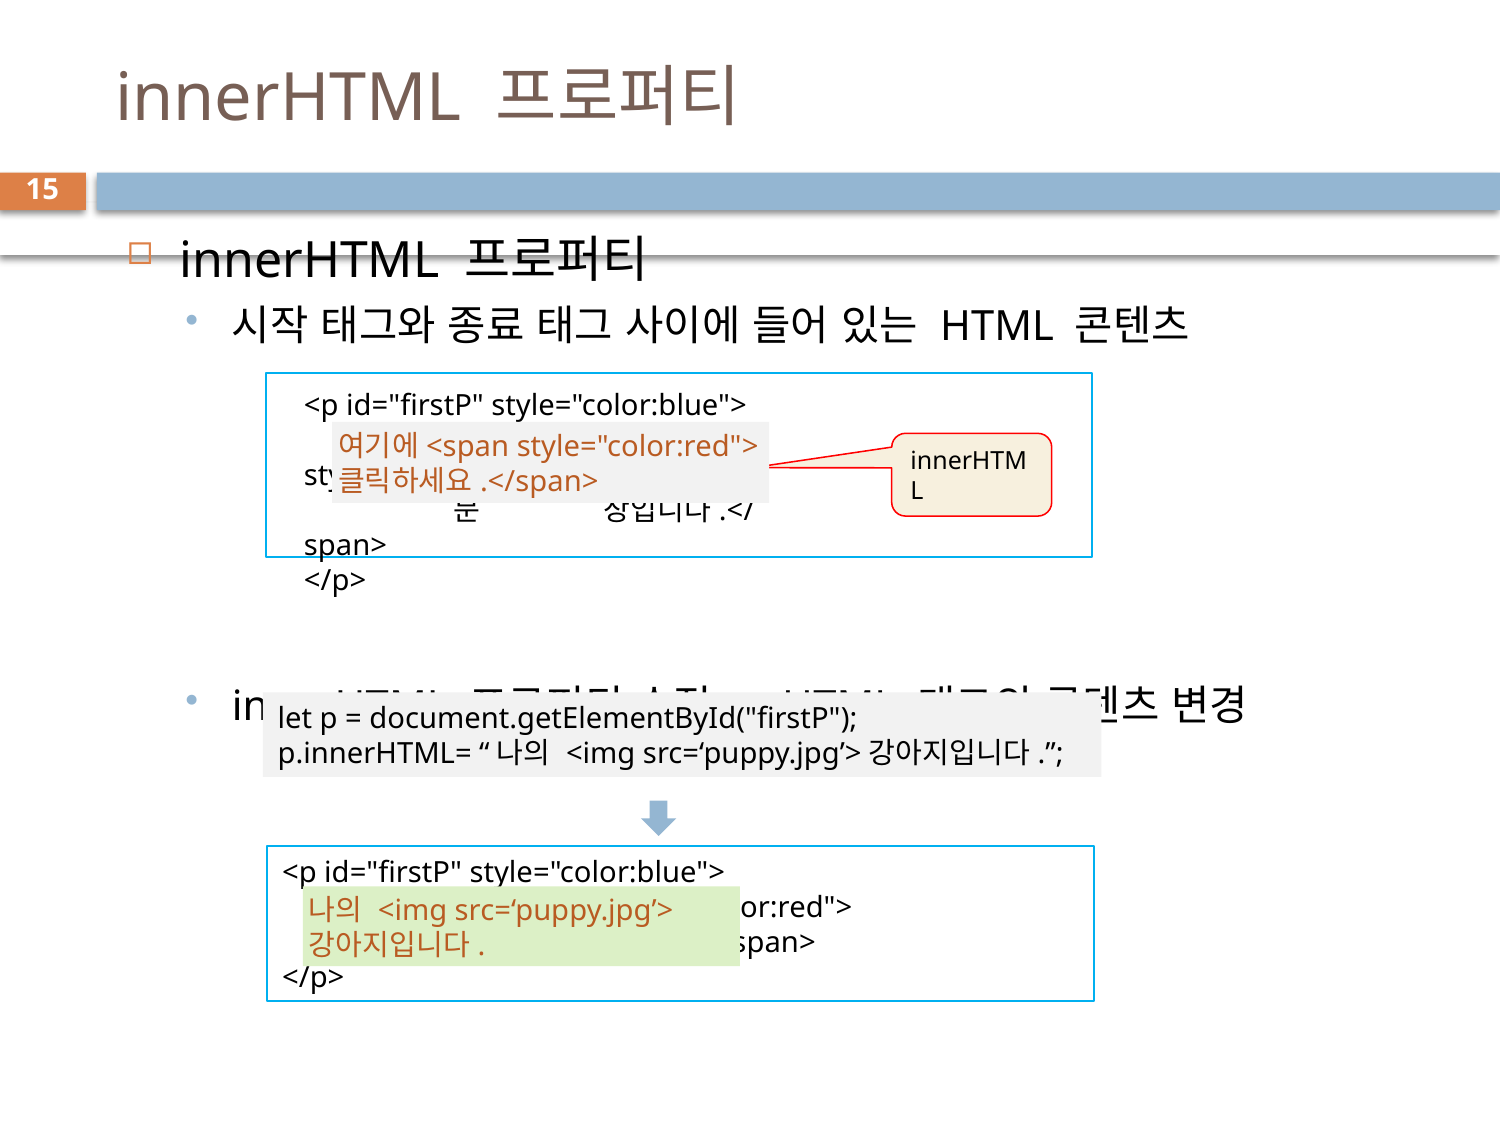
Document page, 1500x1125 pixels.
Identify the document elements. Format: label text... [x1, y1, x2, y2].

list innerHTML 프로퍼티 시작 태그와 종료 태그 사이에 들어 있는 HTML 콘텐츠 innerHTML 프로퍼티 수정 -> HTML 태그의 콘텐츠 변경 [112, 219, 1450, 1047]
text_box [265, 372, 1093, 558]
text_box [262, 692, 1102, 1004]
slide_number 15 [0, 170, 87, 211]
title innerHTML 프로퍼티 [100, 37, 1438, 149]
